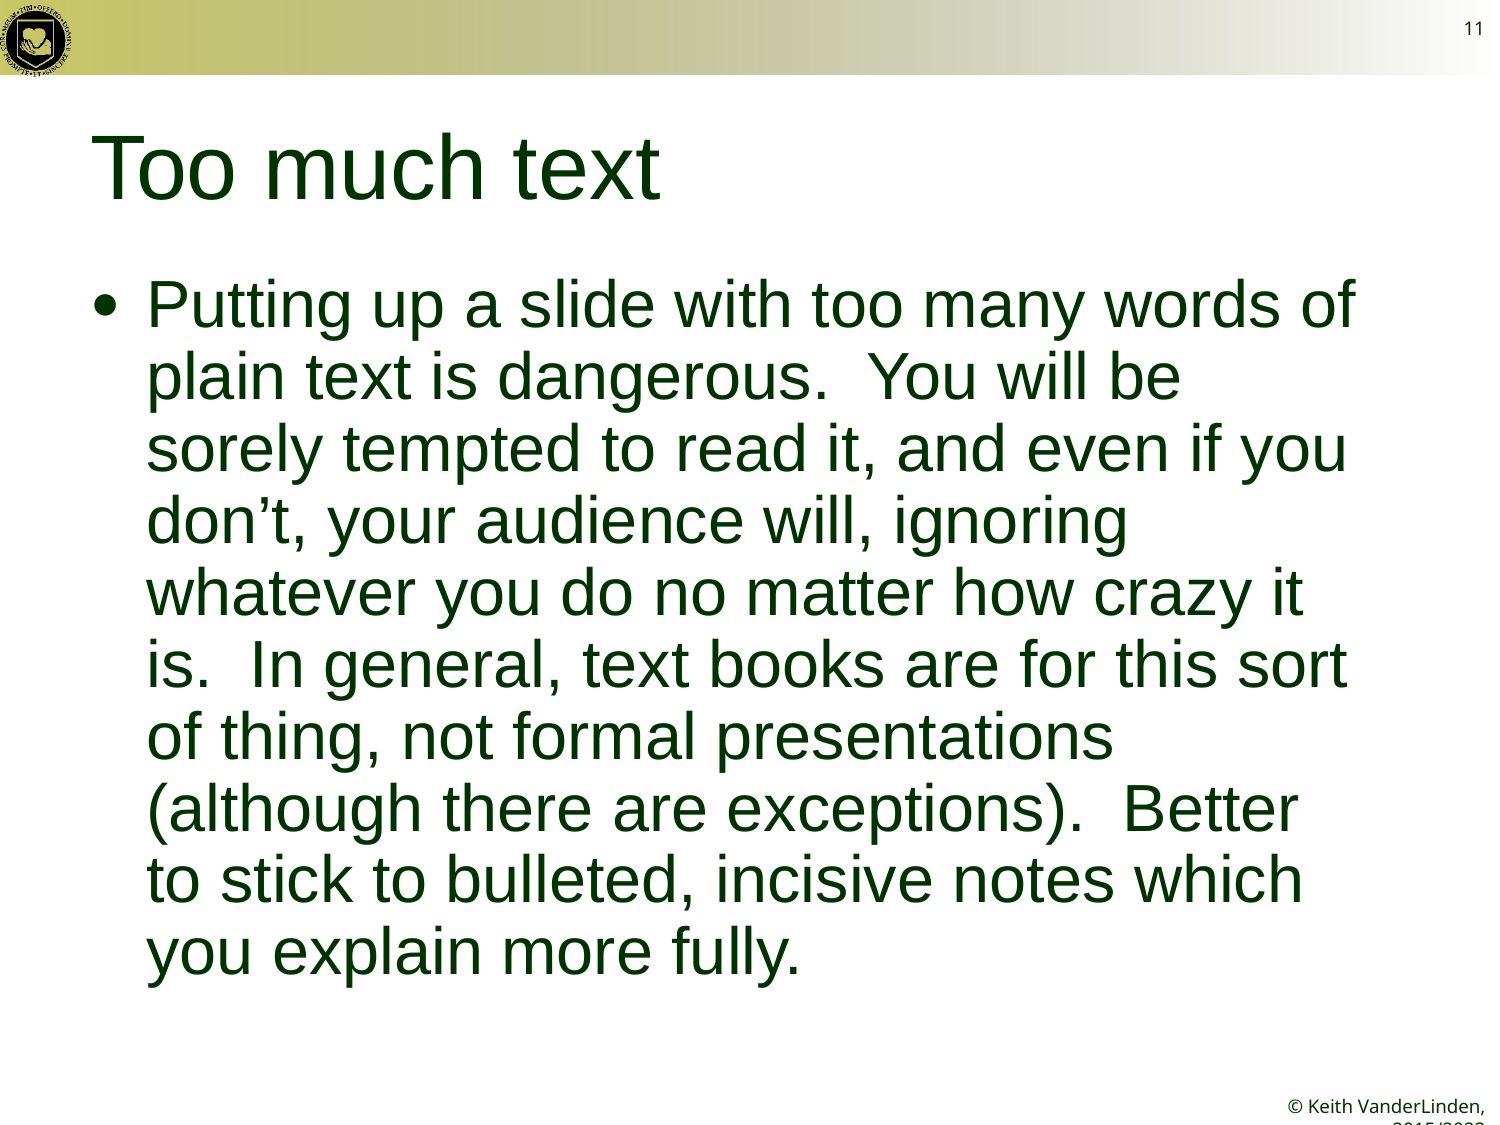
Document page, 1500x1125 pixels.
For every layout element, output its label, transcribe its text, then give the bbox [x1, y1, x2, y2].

slide_number 11 [1149, 0, 1500, 51]
list Putting up a slide with too many words of plain text is dangerous. You will be sorely tempted to read it, and even if you don’t, your audience will, ignoring whatever you do no matter how crazy it is. In general, text books are for this sort of thing, not formal presentations (although there are exceptions). Better to stick to bulleted, incisive notes which you explain more fully. [74, 262, 1376, 1038]
picture [0, 0, 71, 94]
title Too much text [74, 74, 1426, 251]
